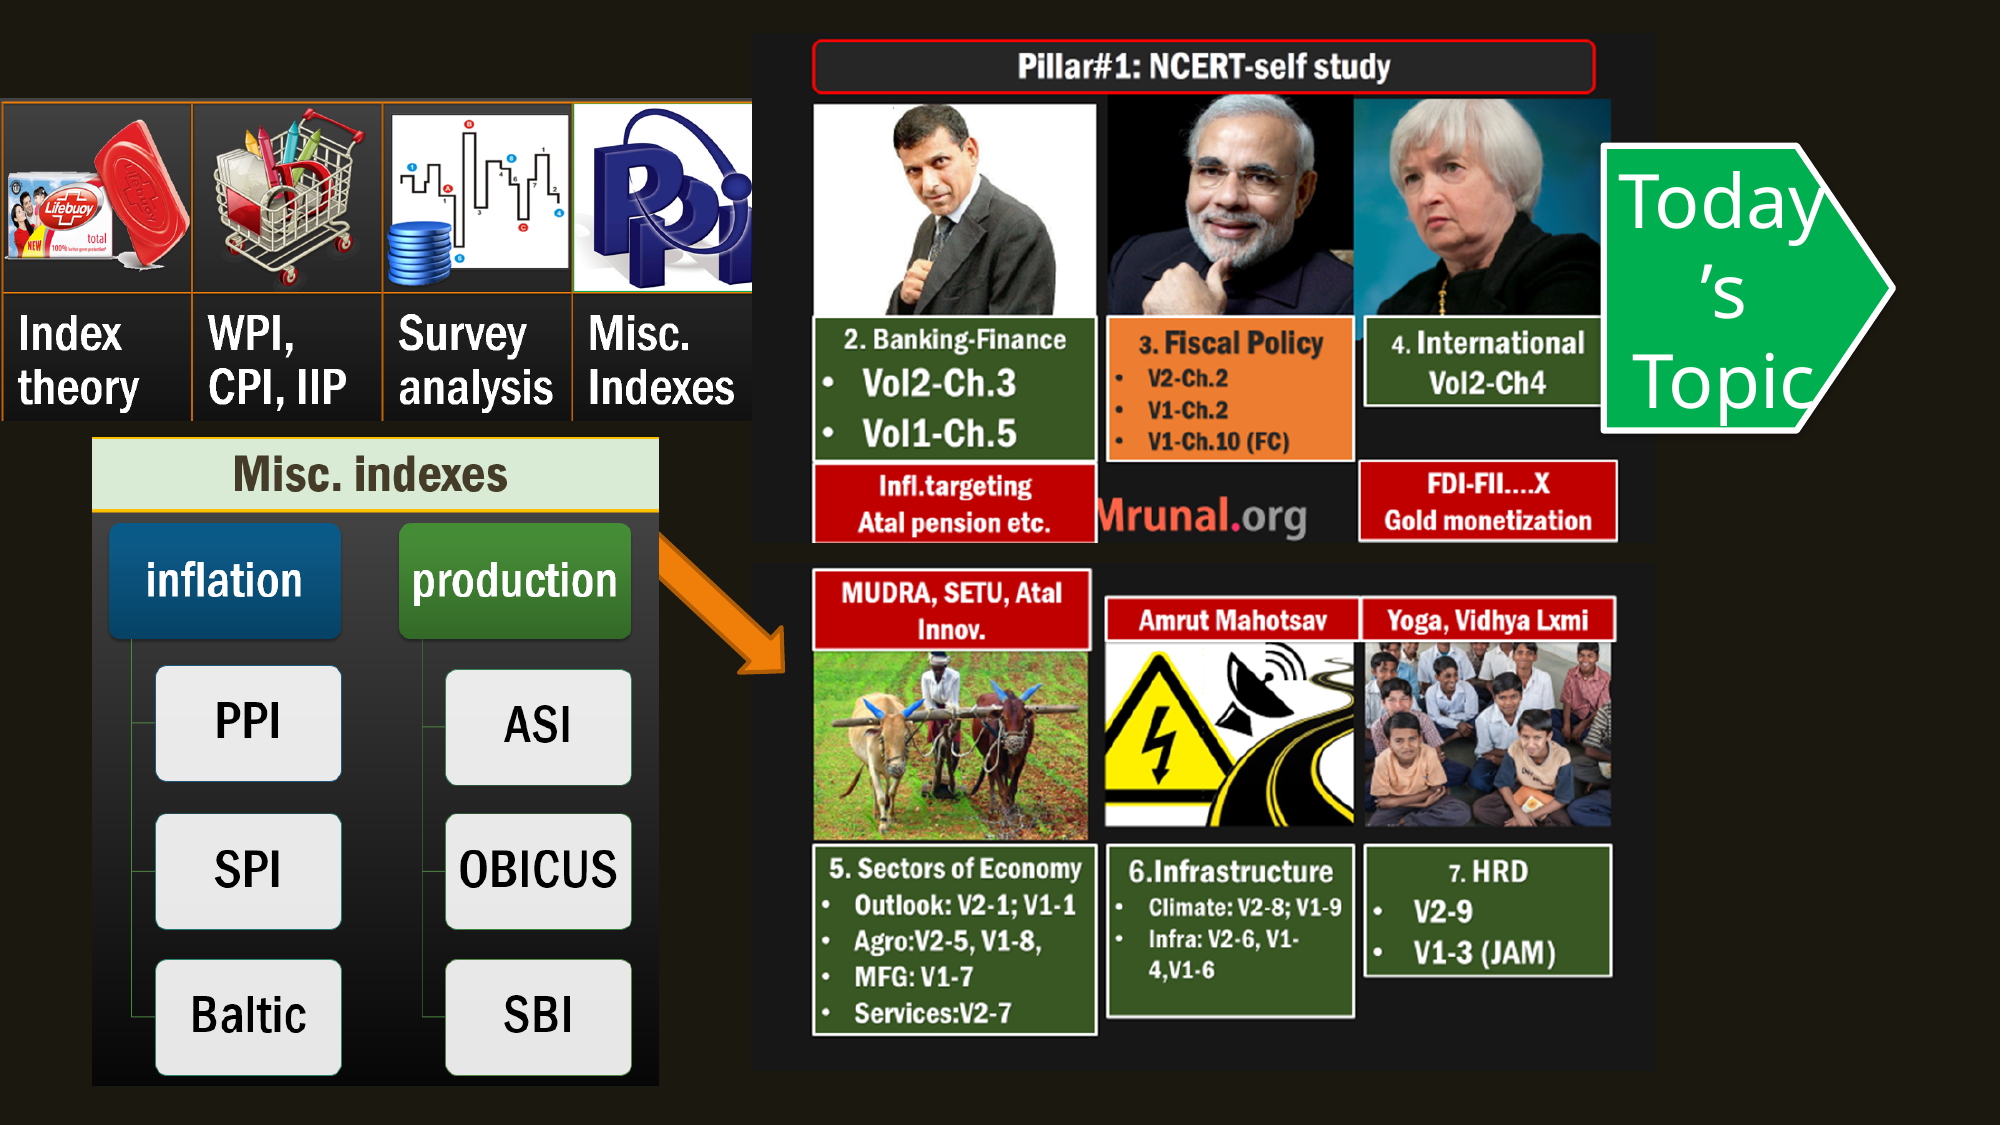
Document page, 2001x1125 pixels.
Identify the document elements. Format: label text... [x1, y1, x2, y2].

text_box Today’s Topic [1661, 142, 1896, 434]
text_box [737, 662, 746, 675]
text_box [665, 536, 746, 661]
picture [0, 32, 1656, 1071]
picture [92, 437, 660, 1087]
